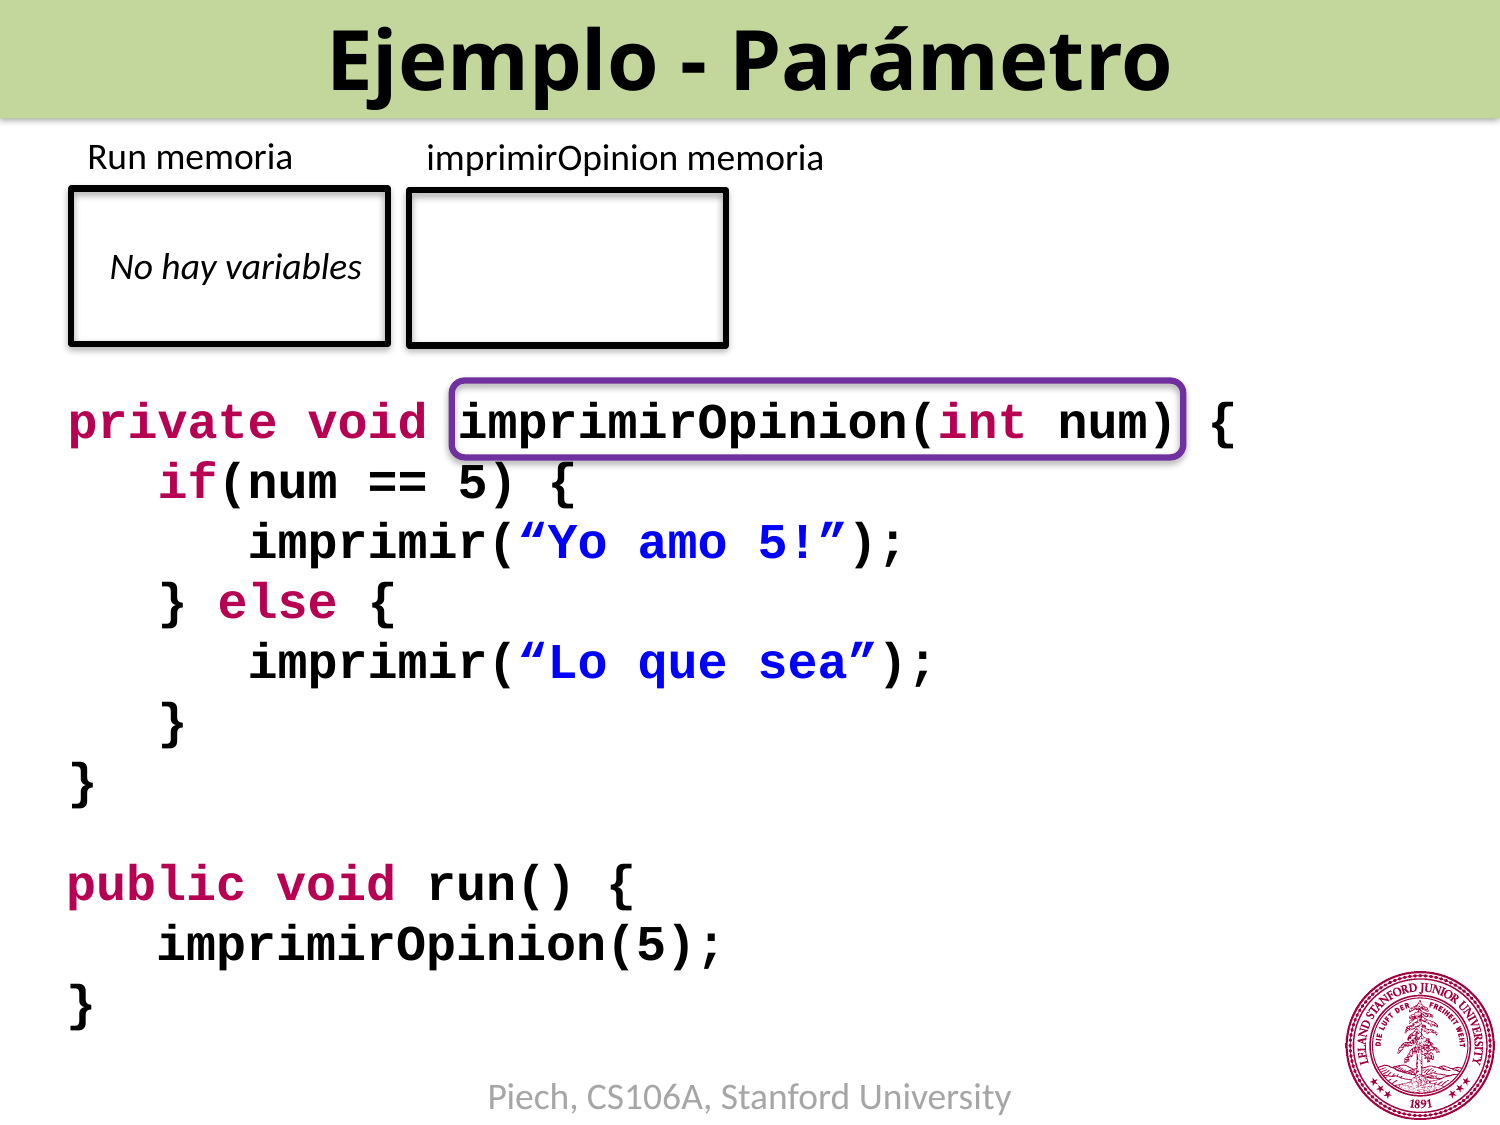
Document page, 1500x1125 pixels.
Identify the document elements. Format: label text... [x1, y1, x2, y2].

text_box Run memoria [72, 124, 309, 185]
list private void imprimirOpinion(int num) { if(num == 5) { imprimir(“Yo amo 5!”); } else { imprimir(“Lo que sea”); } } [52, 200, 1451, 1030]
text_box [450, 379, 1185, 459]
text_box [71, 188, 389, 345]
text_box public void run() { imprimirOpinion(5); } [51, 843, 1450, 1035]
text_box No hay variables [94, 234, 386, 294]
text_box imprimirOpinion memoria [411, 125, 840, 186]
text_box [408, 189, 726, 346]
text_box Ejemplo - Parámetro [0, 0, 1500, 122]
picture [1345, 971, 1495, 1120]
